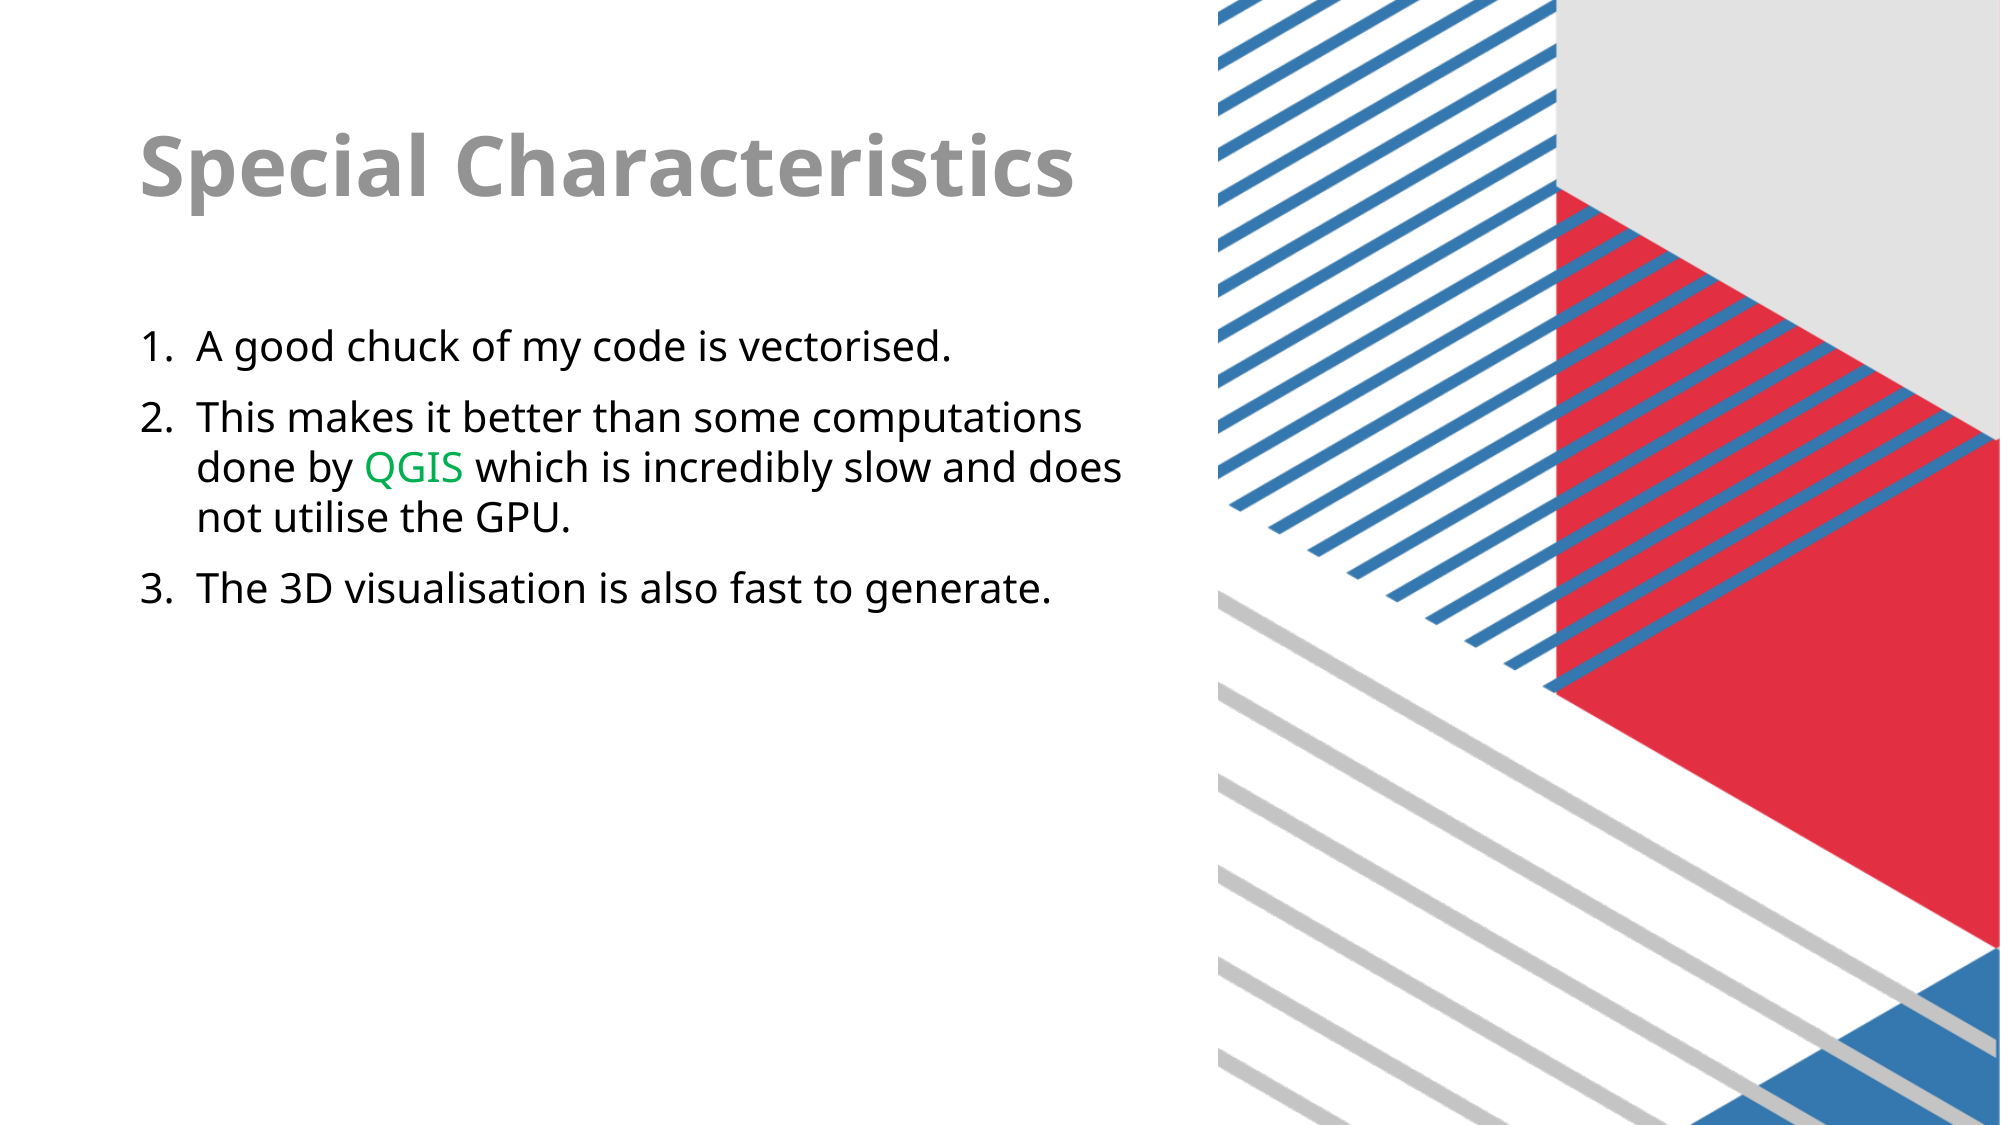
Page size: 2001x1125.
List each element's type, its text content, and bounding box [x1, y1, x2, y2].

picture [1218, 0, 2000, 1125]
list A good chuck of my code is vectorised. This makes it better than some computations done by QGIS which is incredibly slow and does not utilise the GPU. The 3D visualisation is also fast to generate. [125, 312, 1188, 850]
title Special Characteristics [125, 117, 1188, 312]
